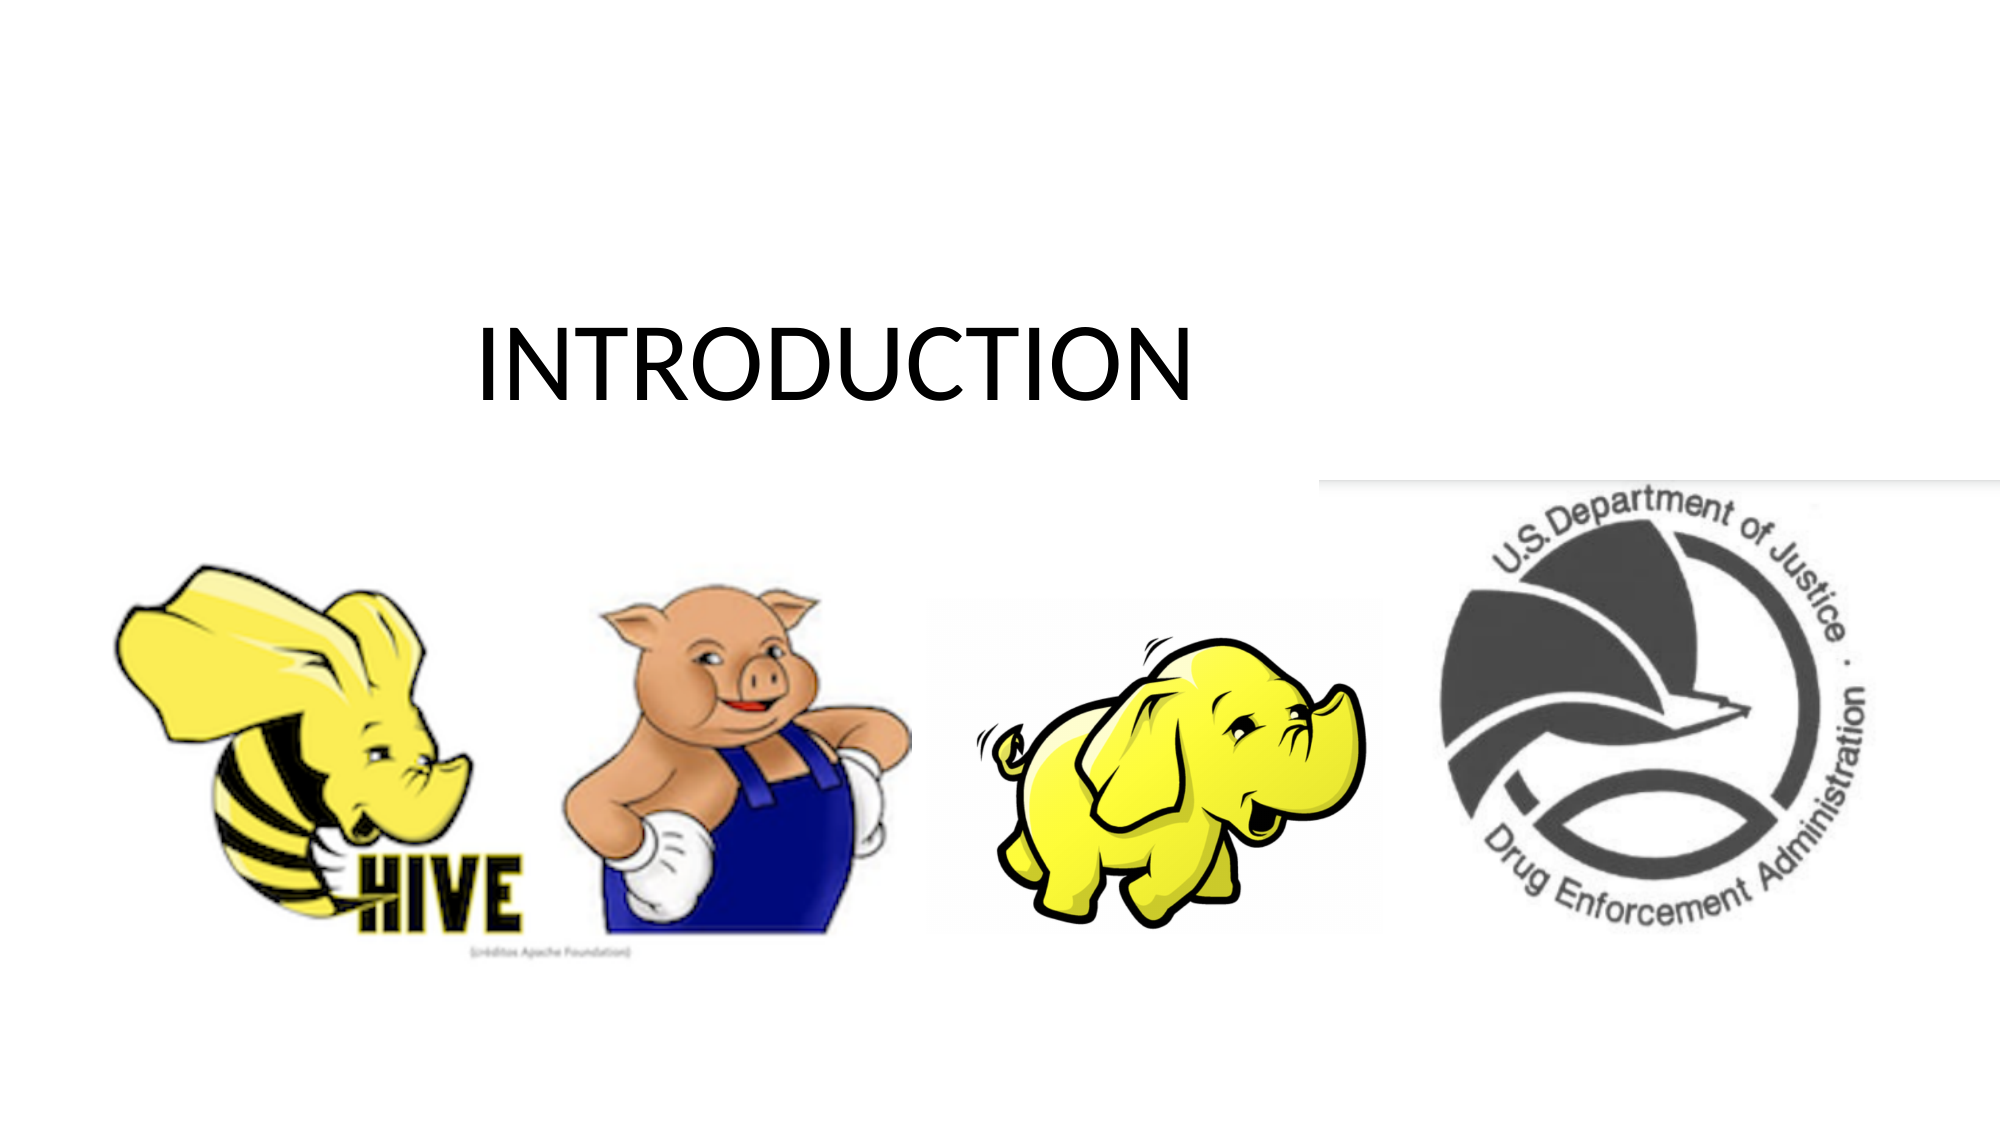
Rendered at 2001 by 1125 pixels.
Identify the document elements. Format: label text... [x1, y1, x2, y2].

picture [111, 562, 912, 970]
picture [926, 480, 2000, 980]
title INTRODUCTION [459, 40, 1960, 433]
